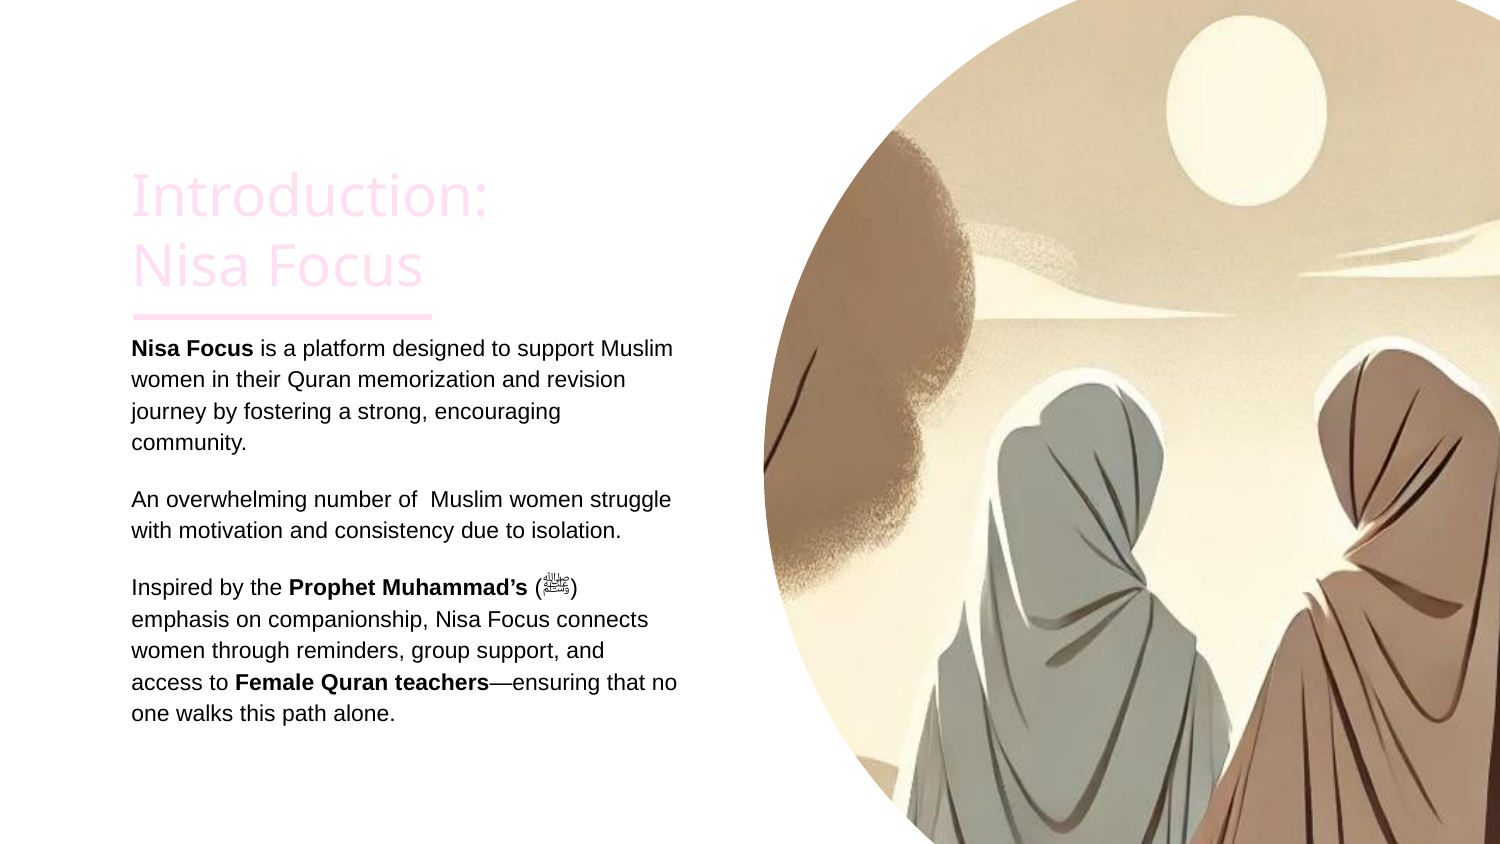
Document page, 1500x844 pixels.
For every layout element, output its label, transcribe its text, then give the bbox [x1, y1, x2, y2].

subtitle Nisa Focus is a platform designed to support Muslim women in their Quran memorization and revision journey by fostering a strong, encouraging community. An overwhelming number of Muslim women struggle with motivation and consistency due to isolation. Inspired by the Prophet Muhammad’s (ﷺ) emphasis on companionship, Nisa Focus connects women through reminders, group support, and access to Female Quran teachers—ensuring that no one walks this path alone. [116, 314, 697, 748]
text_box [133, 314, 433, 321]
picture [763, 0, 1500, 844]
title Introduction: Nisa Focus [116, 143, 679, 314]
